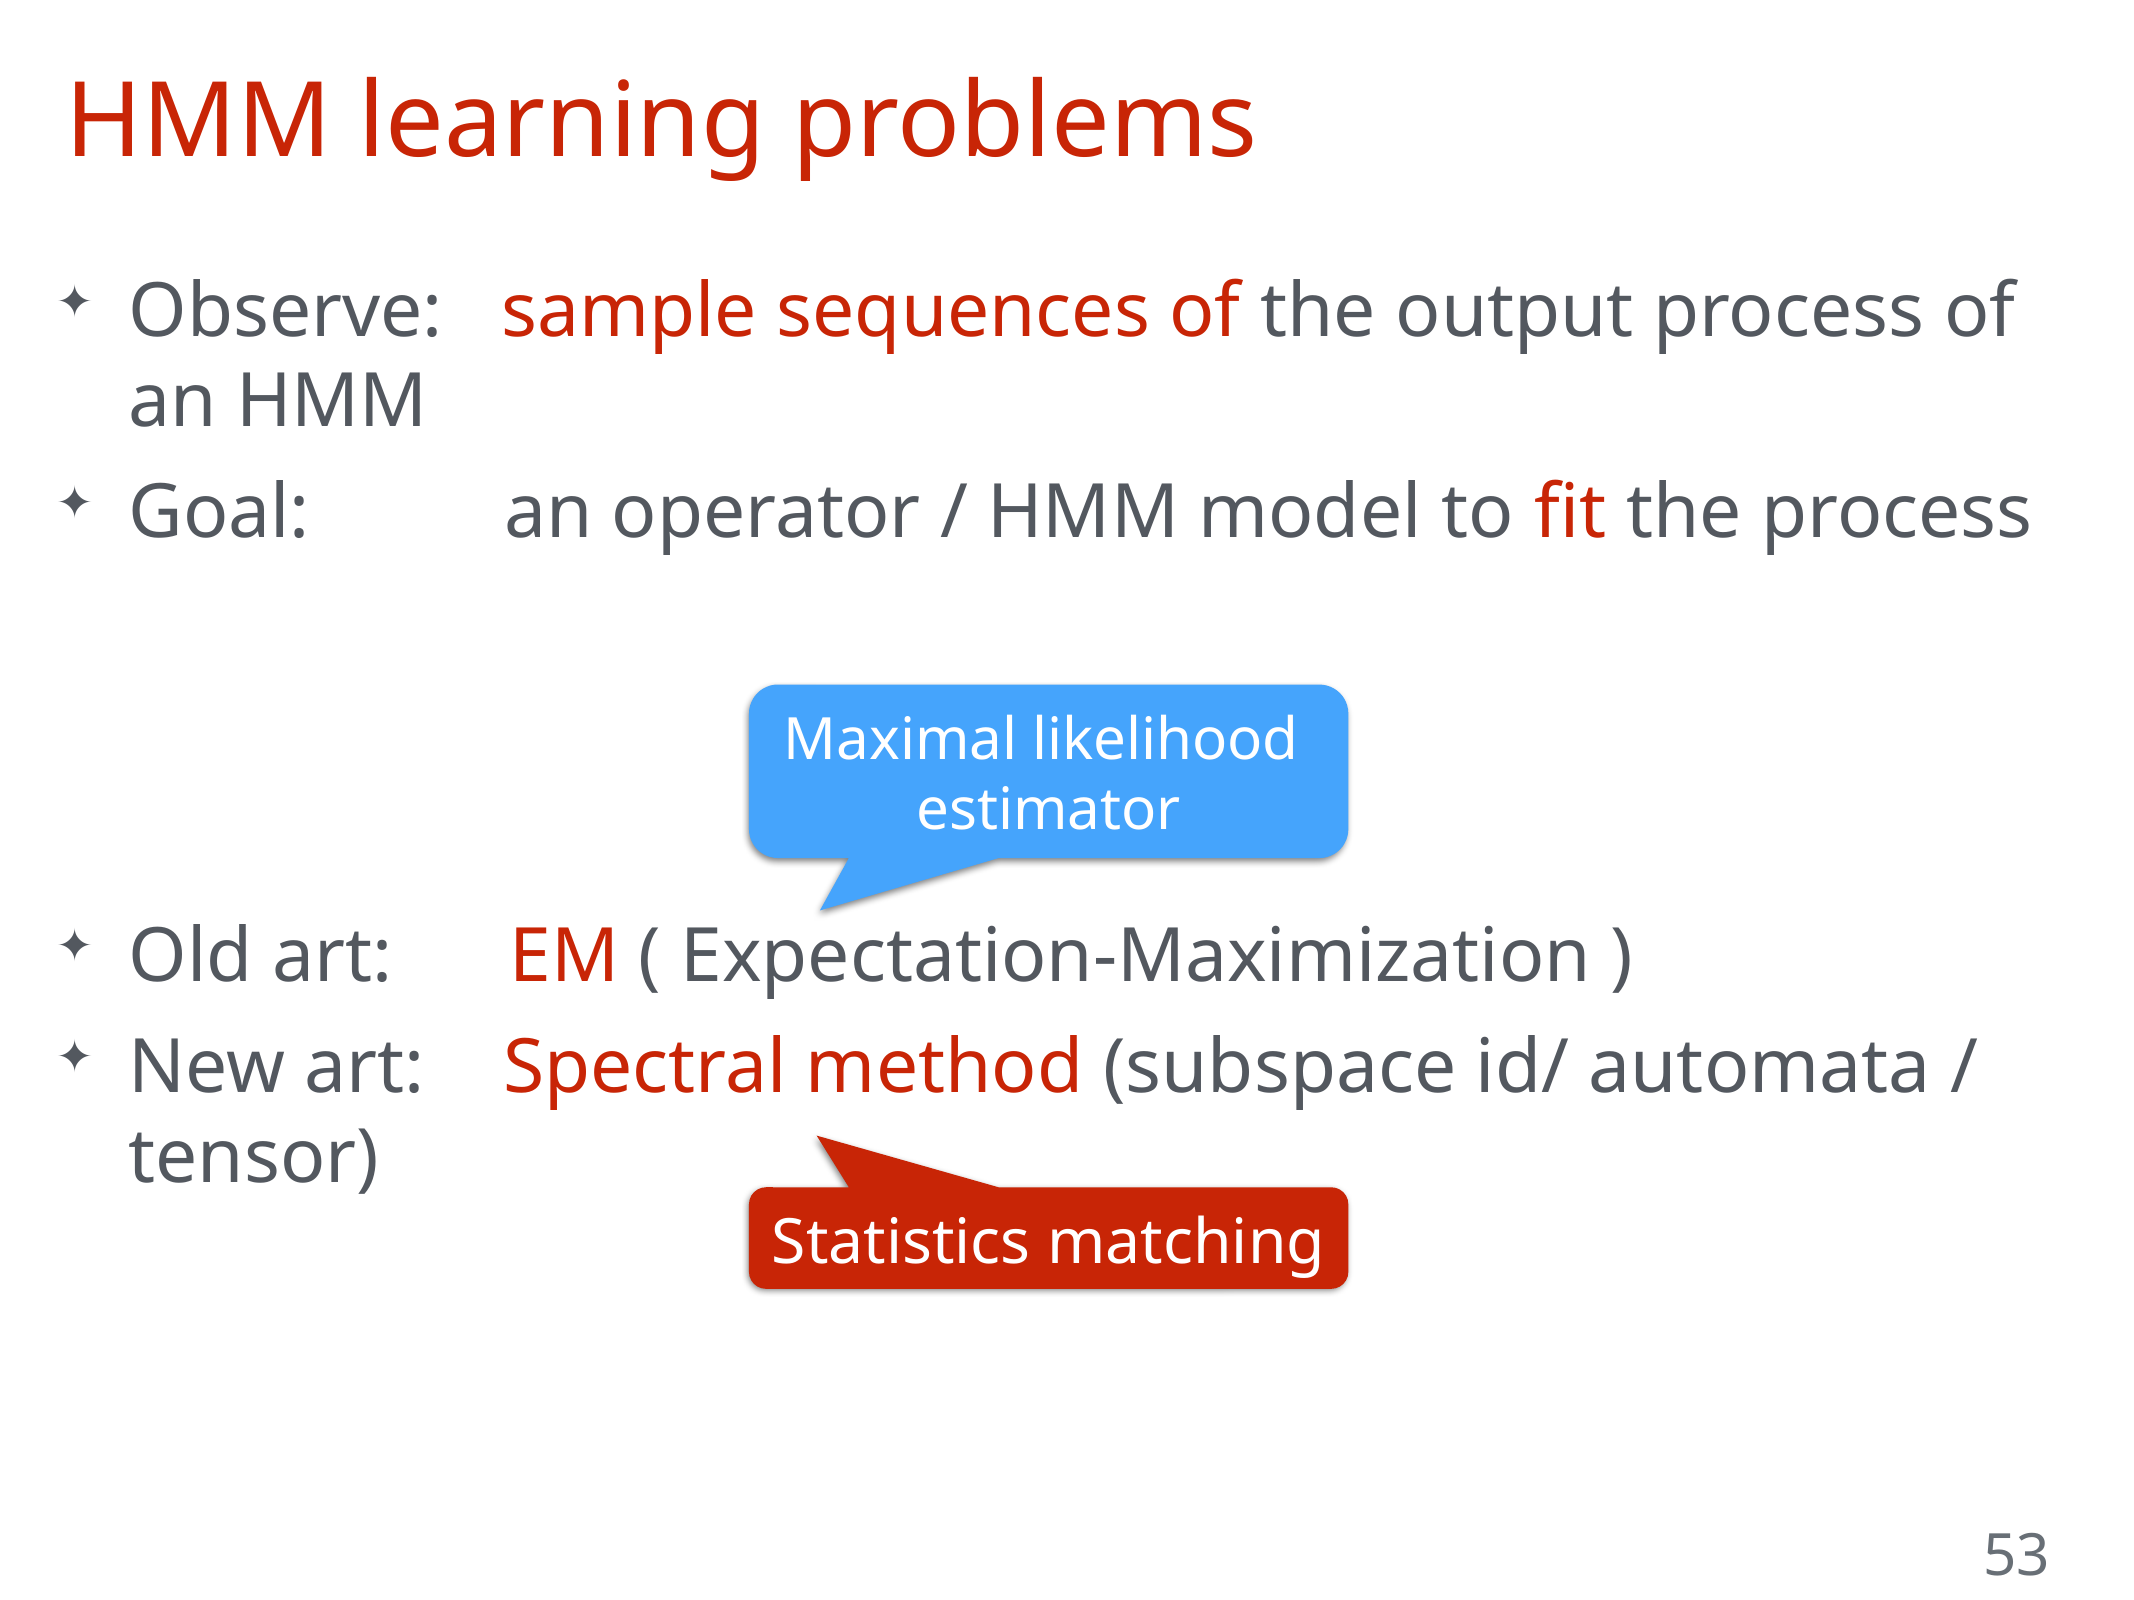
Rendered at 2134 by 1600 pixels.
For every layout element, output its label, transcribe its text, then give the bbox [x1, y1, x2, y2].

list Observe: sample sequences of the output process of an HMM Goal: an operator / HMM model to fit the process Old art: EM ( Expectation-Maximization ) New art: Spectral method (subspace id/ automata / tensor) [34, 200, 2099, 1481]
text_box Maximal likelihood estimator [748, 684, 1349, 911]
text_box Statistics matching [748, 1135, 1349, 1289]
title HMM learning problems [64, 15, 1964, 200]
